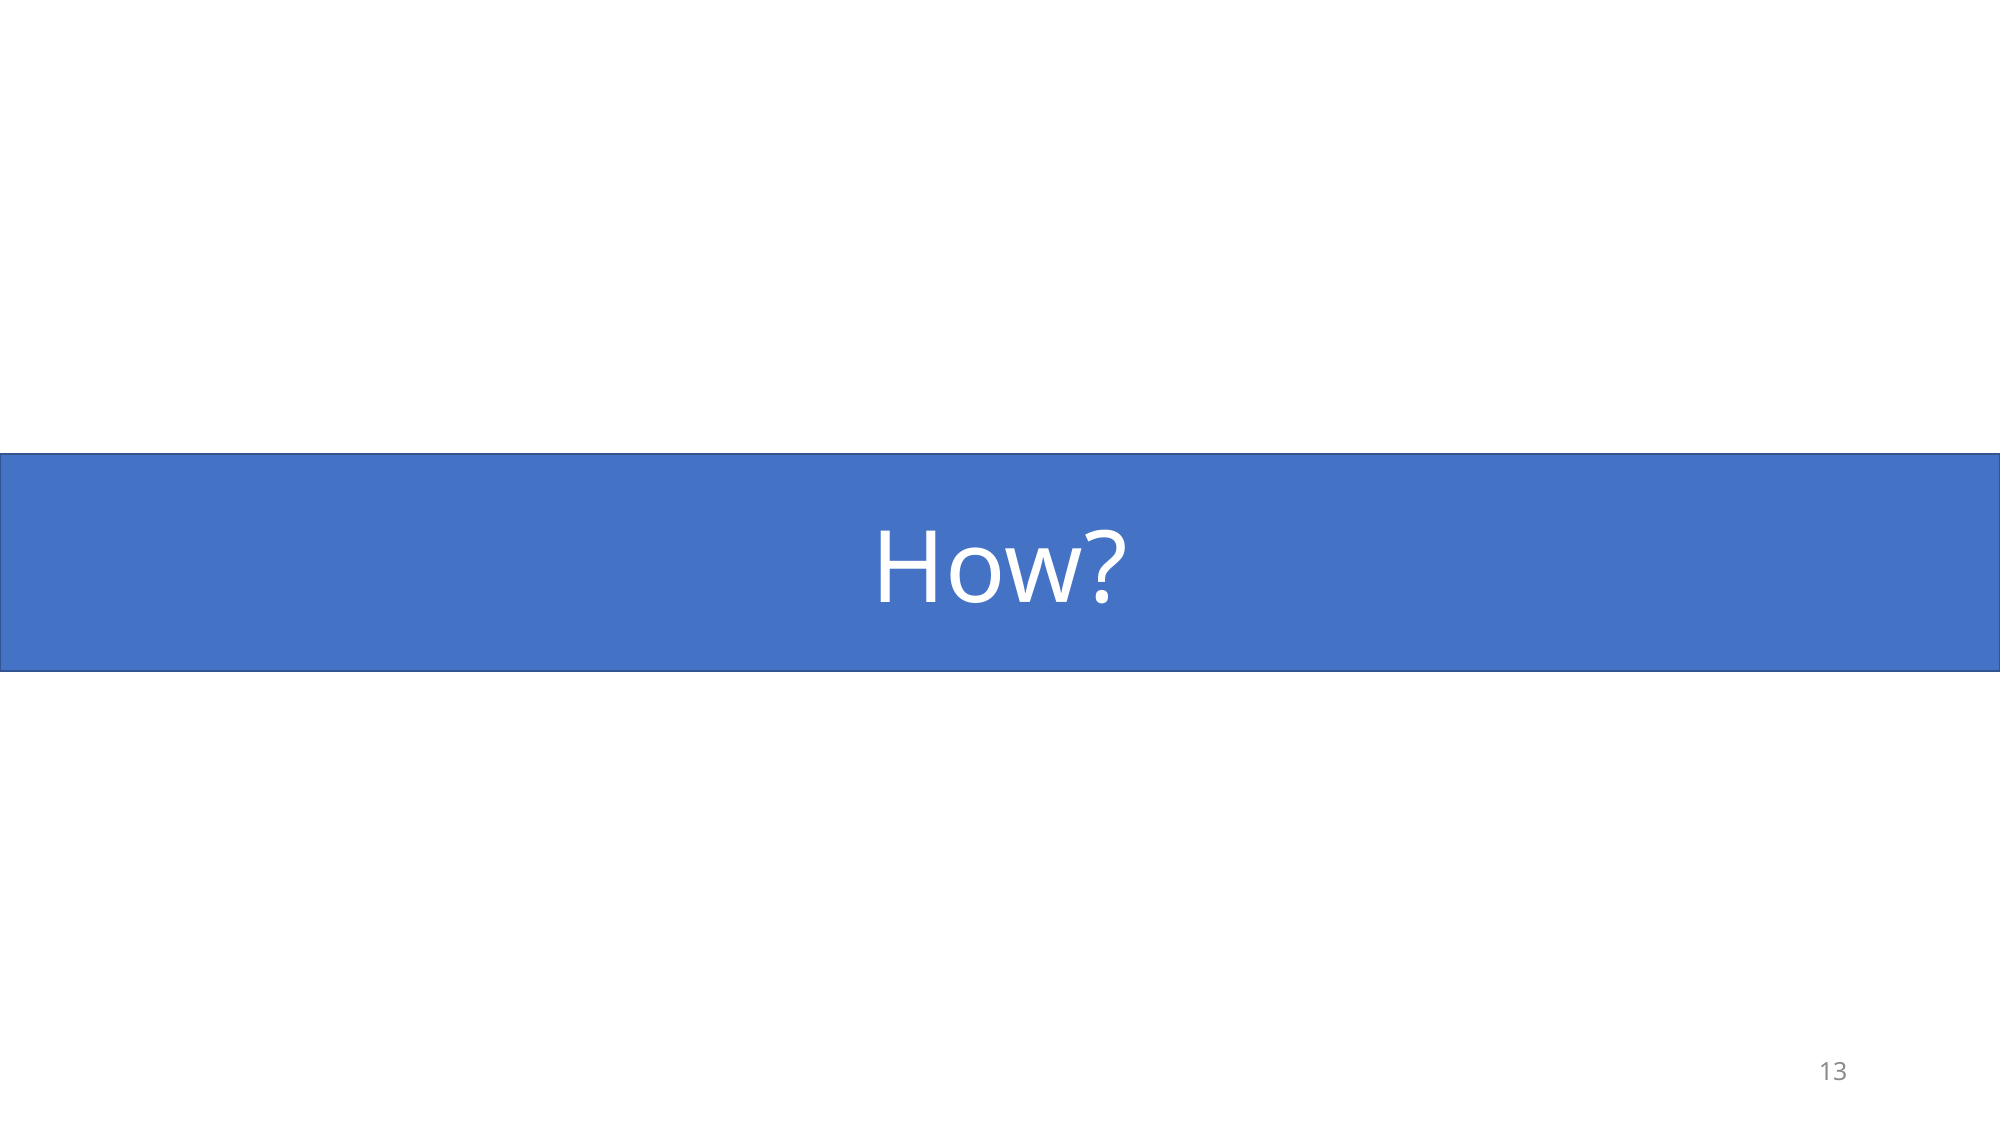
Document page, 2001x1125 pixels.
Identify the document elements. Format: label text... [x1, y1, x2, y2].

slide_number 13 [1412, 1042, 1863, 1103]
text_box How? [0, 453, 2000, 672]
